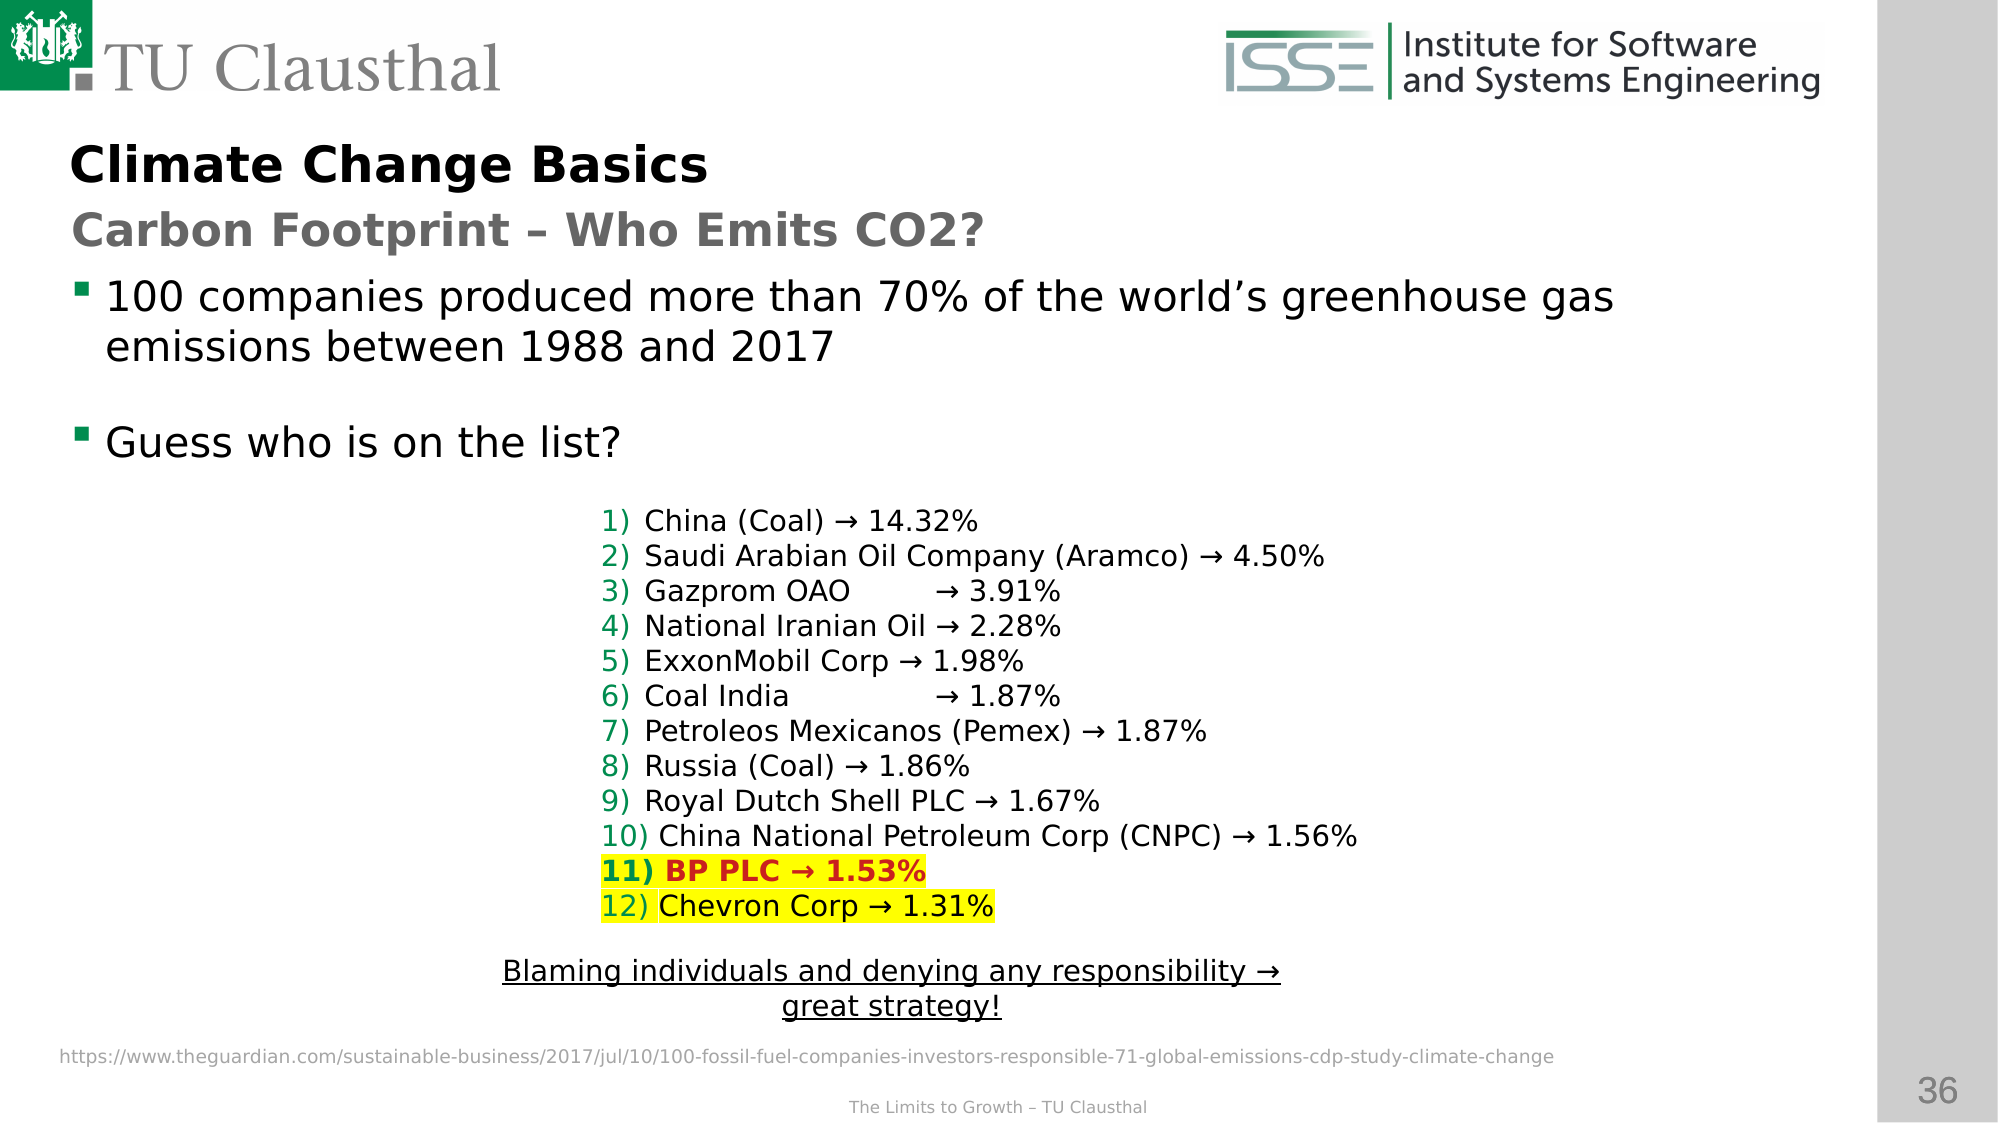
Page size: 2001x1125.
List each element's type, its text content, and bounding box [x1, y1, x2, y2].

text_box https://www.theguardian.com/sustainable-business/2017/jul/10/100-fossil-fuel-companies-investors-responsible-71-global-emissions-cdp-study-climate-change [1334, 1037, 1815, 1075]
text_box Blaming individuals and denying any responsibility → great strategy! [449, 944, 1334, 1085]
text_box China (Coal) → 14.32% Saudi Arabian Oil Company (Aramco) → 4.50% Gazprom OAO → 3.91% National Iranian Oil → 2.28% ExxonMobil Corp → 1.98% Coal India → 1.87% Petroleos Mexicanos (Pemex) → 1.87% Russia (Coal) → 1.86% Royal Dutch Shell PLC → 1.67% China National Petroleum Corp (CNPC) → 1.56% BP PLC → 1.53% Chevron Corp → 1.31% [584, 494, 1409, 944]
picture [1218, 22, 1825, 106]
text_box 100 companies produced more than 70% of the world’s greenhouse gas emissions between 1988 and 2017 Guess who is on the list? [55, 262, 1836, 899]
text_box https://www.theguardian.com/sustainable-business/2017/jul/10/100-fossil-fuel-companies-investors-responsible-71-global-emissions-cdp-study-climate-change [44, 1037, 449, 1075]
text_box Climate Change Basics [55, 125, 1817, 206]
picture [0, 0, 500, 91]
text_box Carbon Footprint – Who Emits CO2? [70, 188, 1769, 269]
